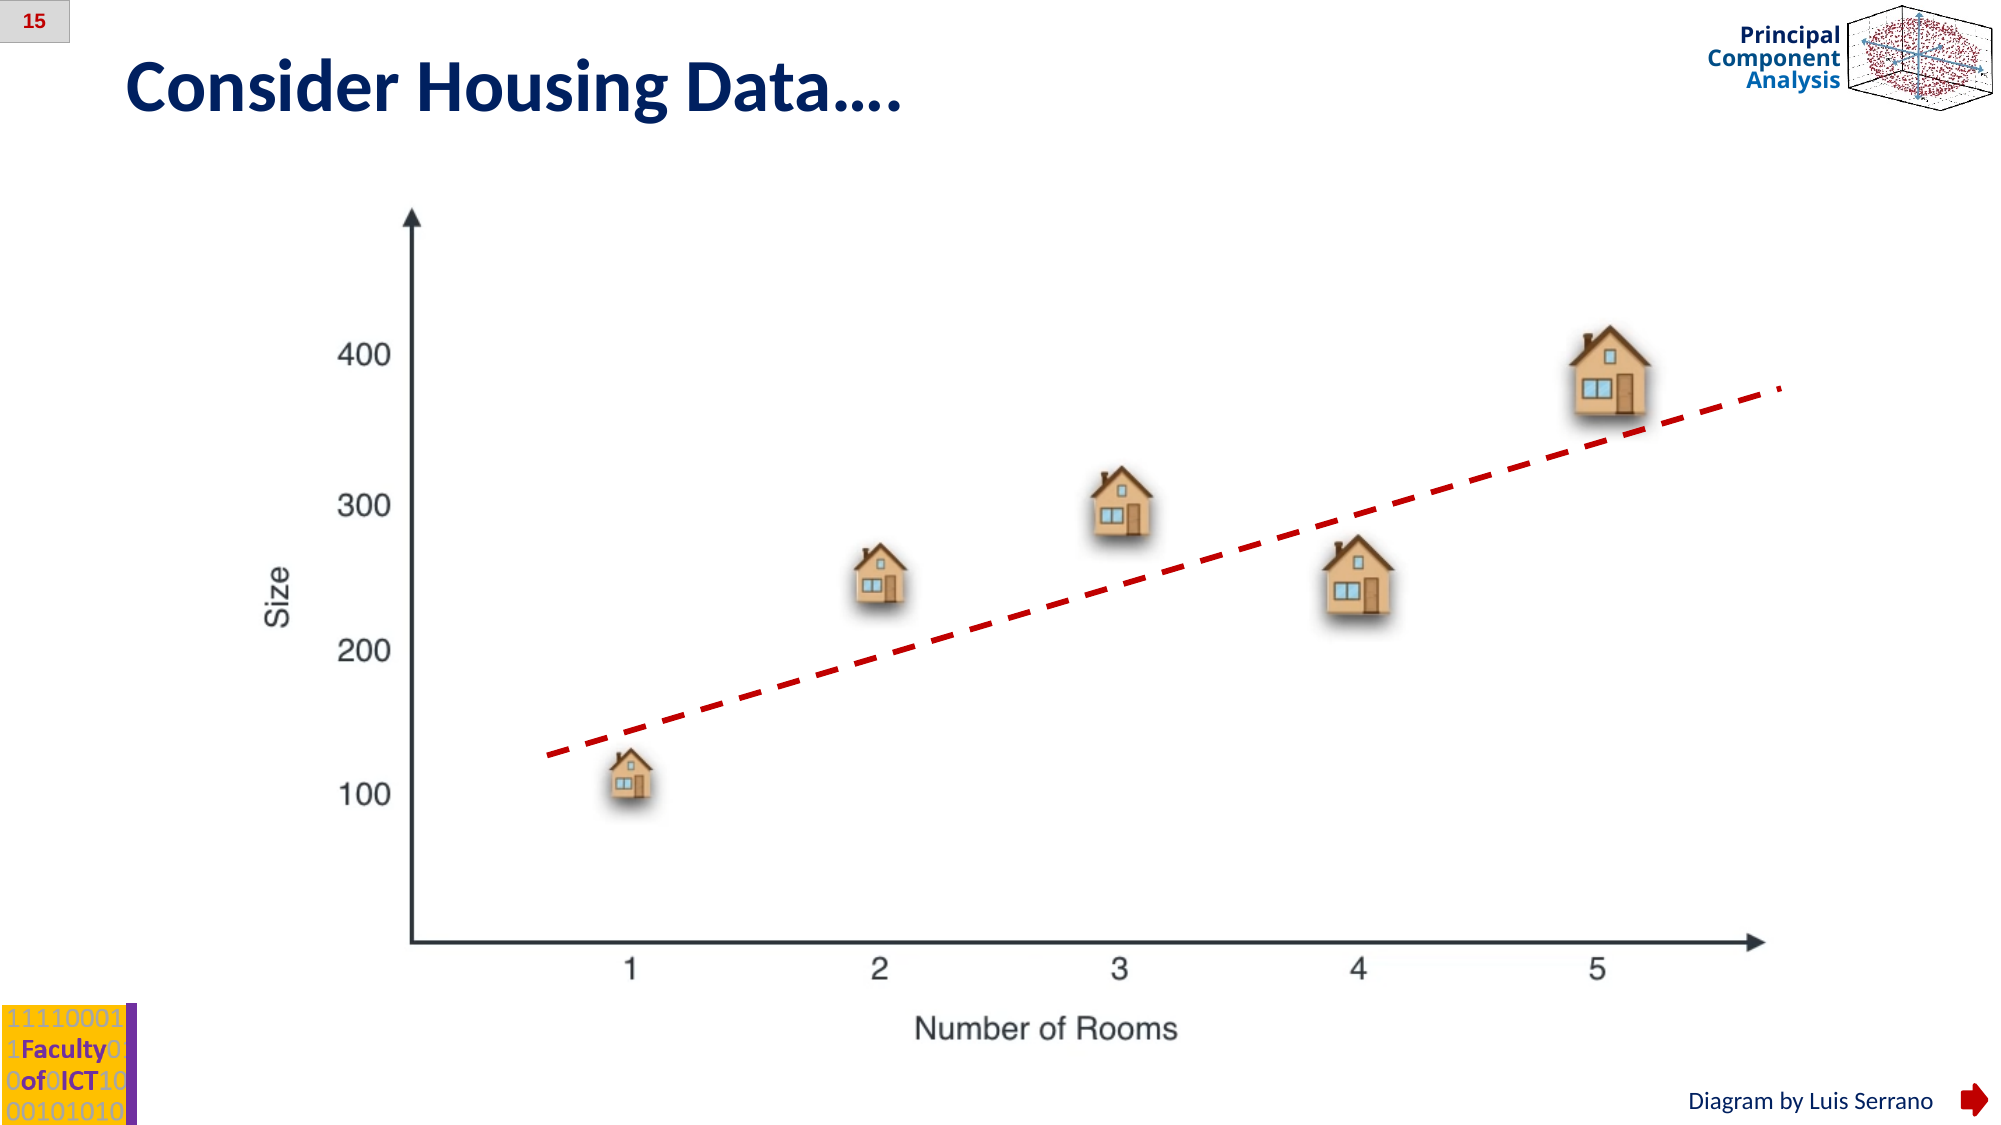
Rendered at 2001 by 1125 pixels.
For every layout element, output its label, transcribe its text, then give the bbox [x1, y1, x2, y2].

text_box 15 [0, 0, 70, 43]
text_box Diagram by Luis Serrano [1673, 1077, 1987, 1122]
picture [1847, 5, 1993, 111]
picture [241, 176, 1815, 1070]
text_box Principal Component Analysis [1688, 17, 1842, 101]
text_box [546, 387, 1782, 756]
picture [0, 1003, 138, 1125]
text_box Consider Housing Data…. [112, 29, 1648, 130]
